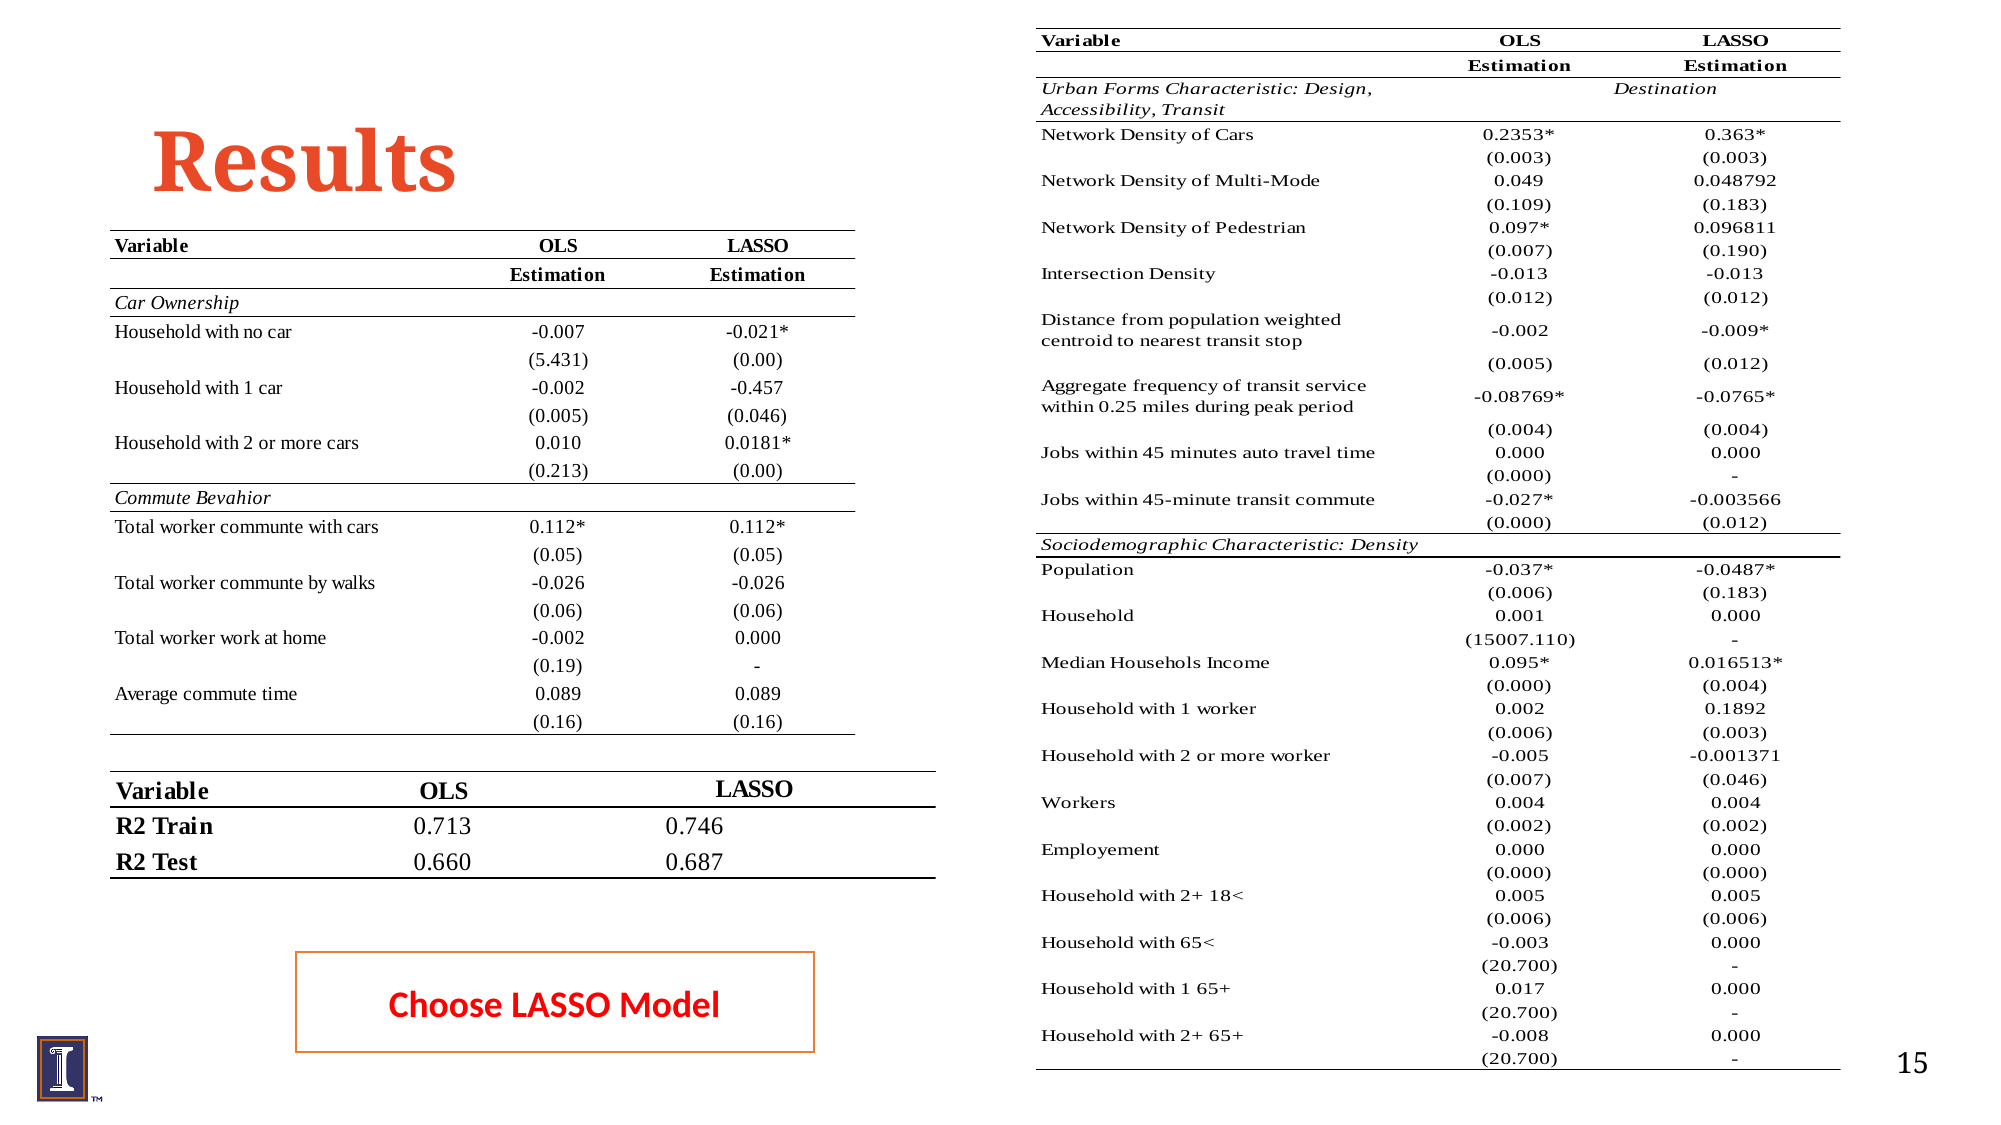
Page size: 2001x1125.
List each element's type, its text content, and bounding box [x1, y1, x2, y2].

picture [28, 1034, 110, 1107]
picture [1036, 28, 1842, 1071]
text_box Results [137, 0, 1863, 218]
text_box Choose LASSO Model [295, 951, 815, 1053]
picture [109, 770, 938, 881]
slide_number 15 [1494, 1034, 1945, 1095]
picture [109, 230, 857, 736]
